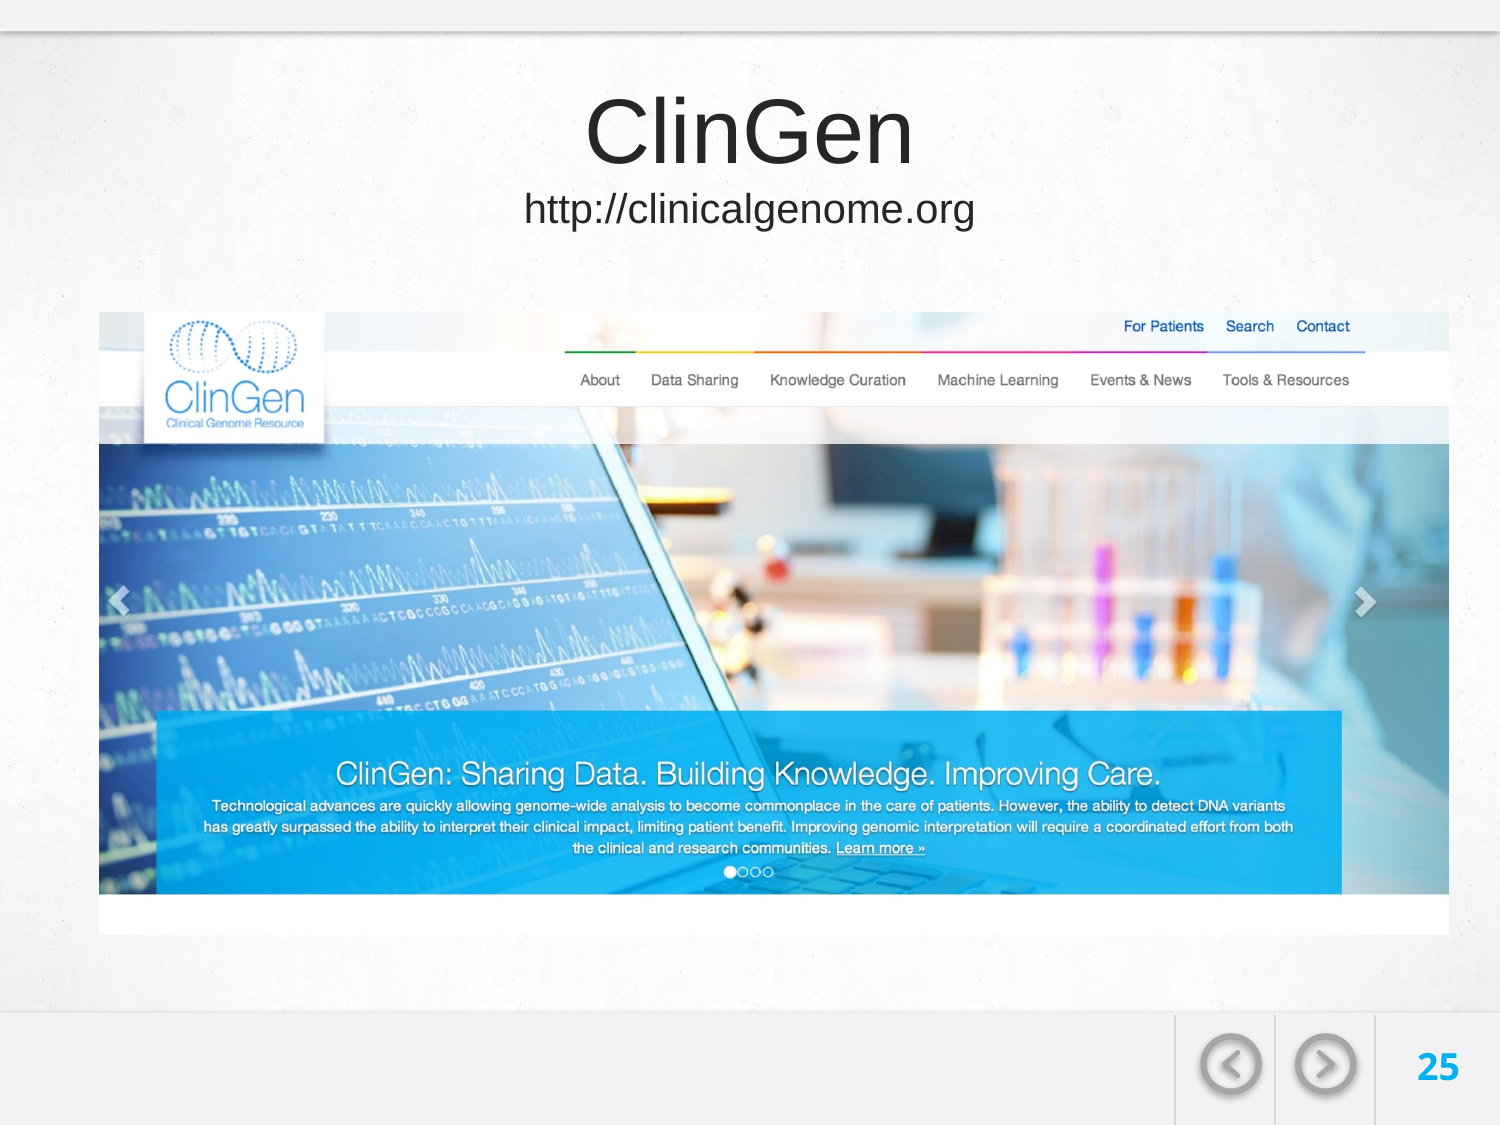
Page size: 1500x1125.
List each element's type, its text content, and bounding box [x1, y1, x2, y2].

slide_number 25 [1400, 1033, 1475, 1105]
picture [0, 32, 1500, 1012]
title ClinGen http://clinicalgenome.org [75, 58, 1425, 246]
